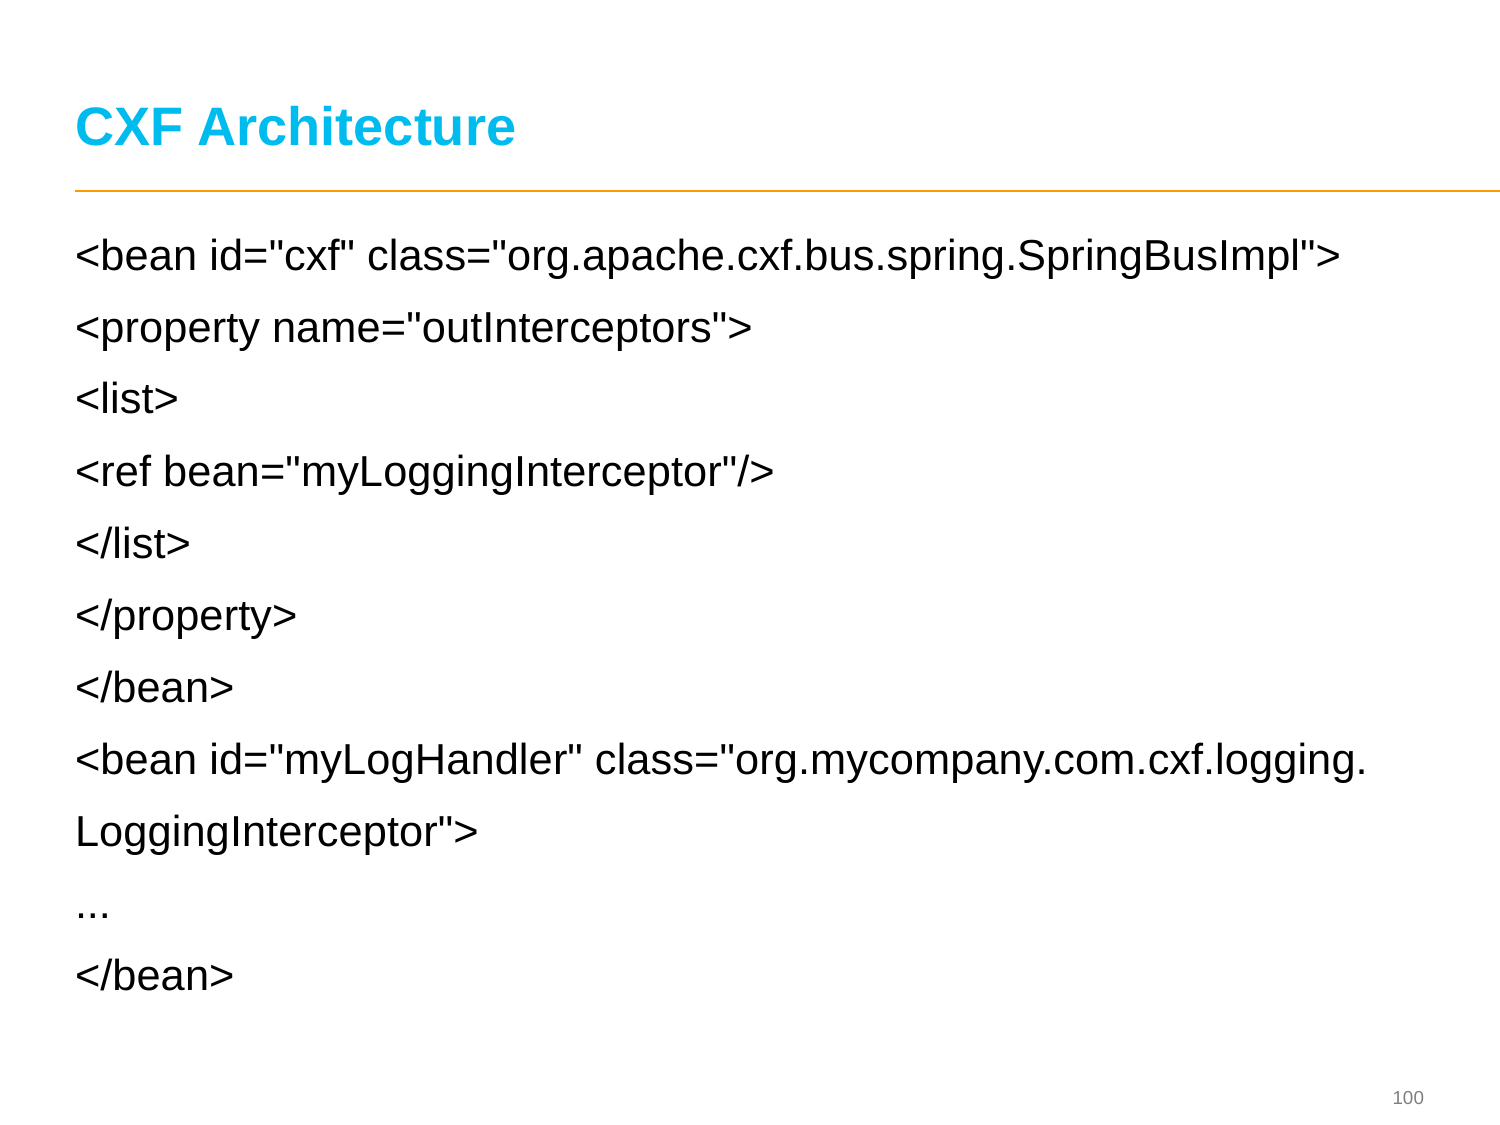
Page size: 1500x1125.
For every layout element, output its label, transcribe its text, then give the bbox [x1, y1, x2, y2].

title CXF Architecture [75, 27, 1422, 157]
list <bean id="cxf" class="org.apache.cxf.bus.spring.SpringBusImpl"> <property name="outInterceptors"> <list> <ref bean="myLoggingInterceptor"/> </list> </property> </bean> <bean id="myLogHandler" class="org.mycompany.com.cxf.logging. LoggingInterceptor"> ... </bean> [75, 226, 1425, 1018]
